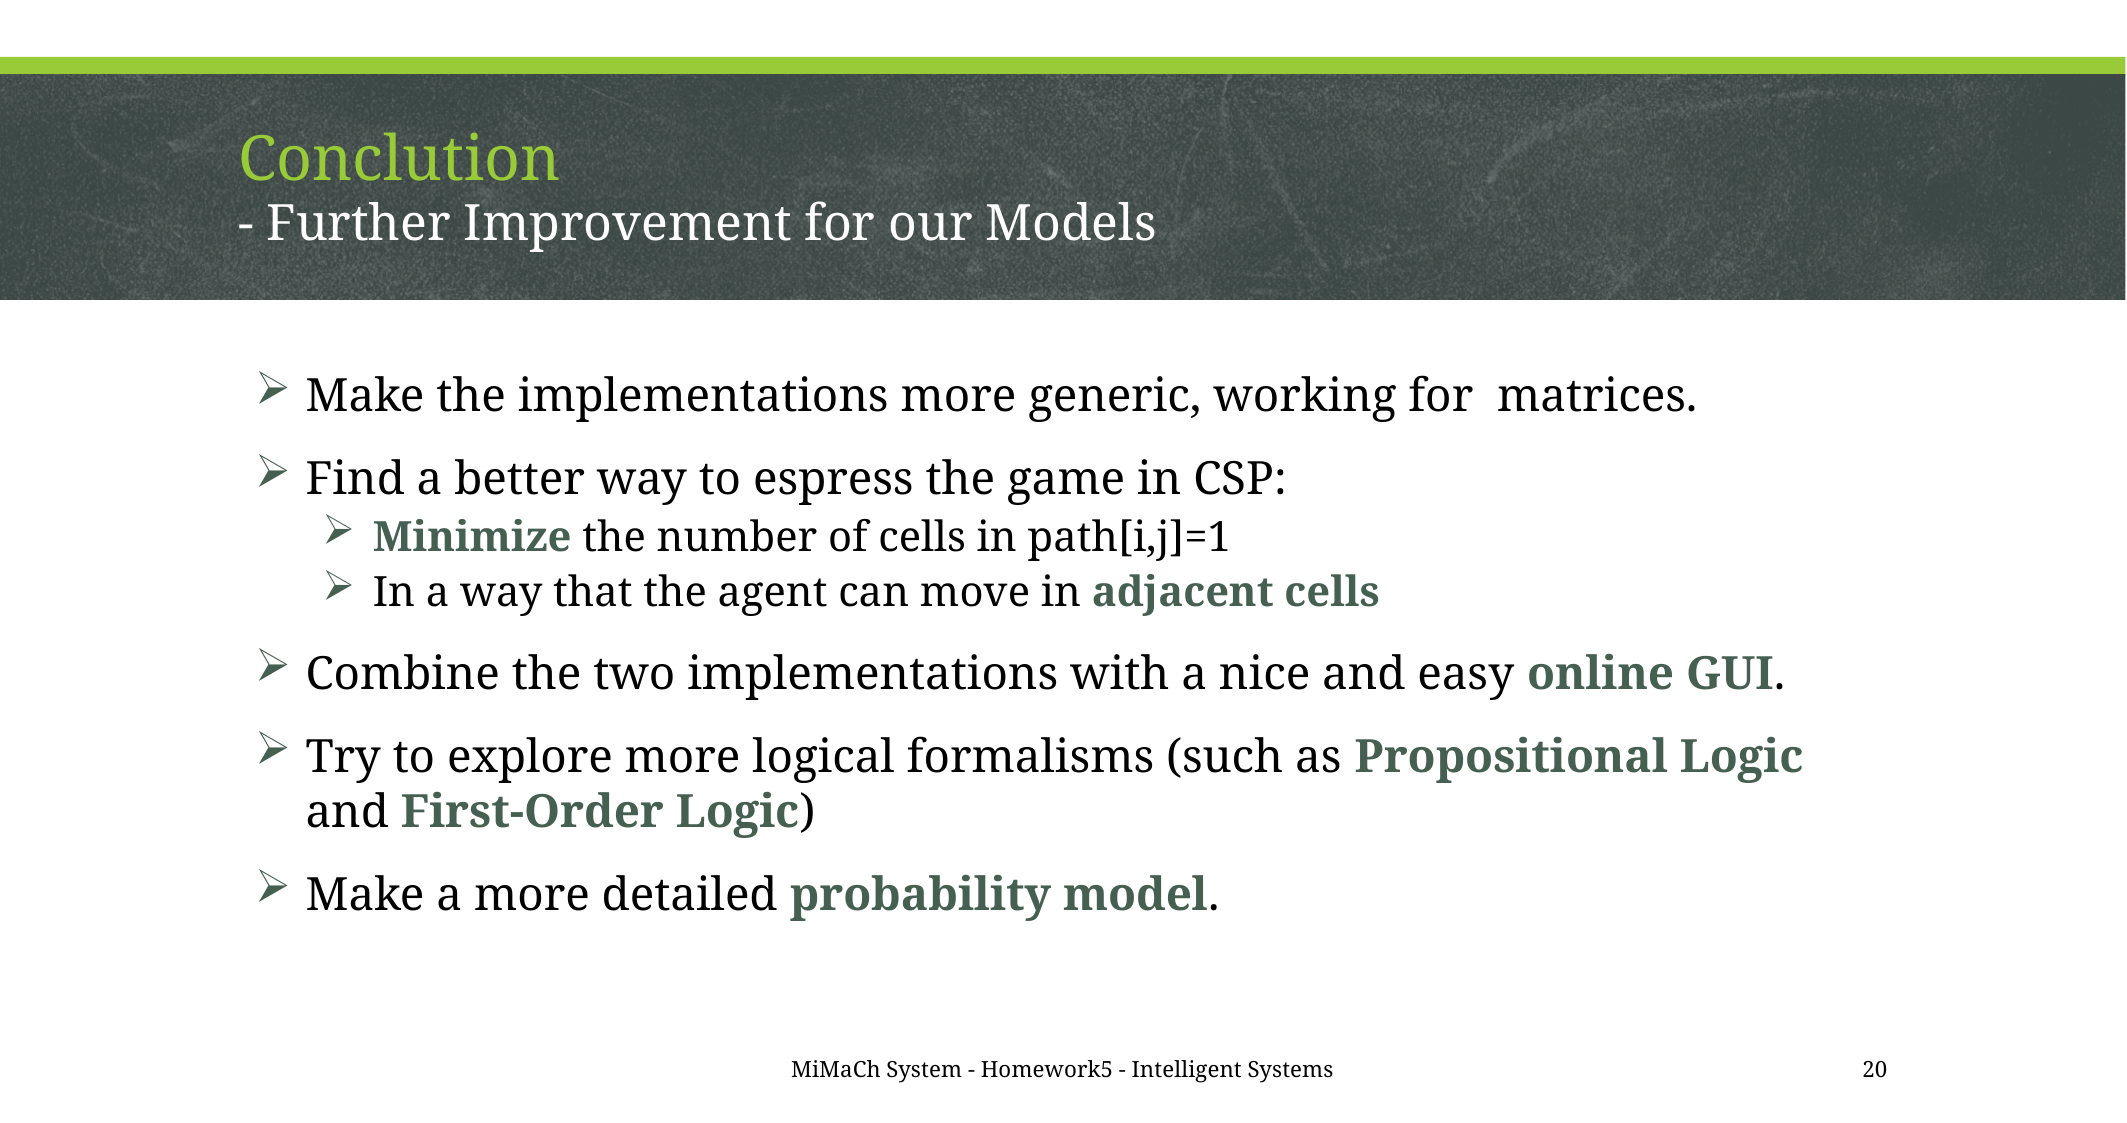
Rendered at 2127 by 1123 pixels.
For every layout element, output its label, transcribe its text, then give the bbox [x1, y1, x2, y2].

slide_number 20 [1558, 1040, 1903, 1100]
footer MiMaCh System - Homework5 - Intelligent Systems [567, 1040, 1558, 1100]
picture [0, 74, 2126, 300]
title Conclution - Further Improvement for our Models [223, 76, 1903, 300]
